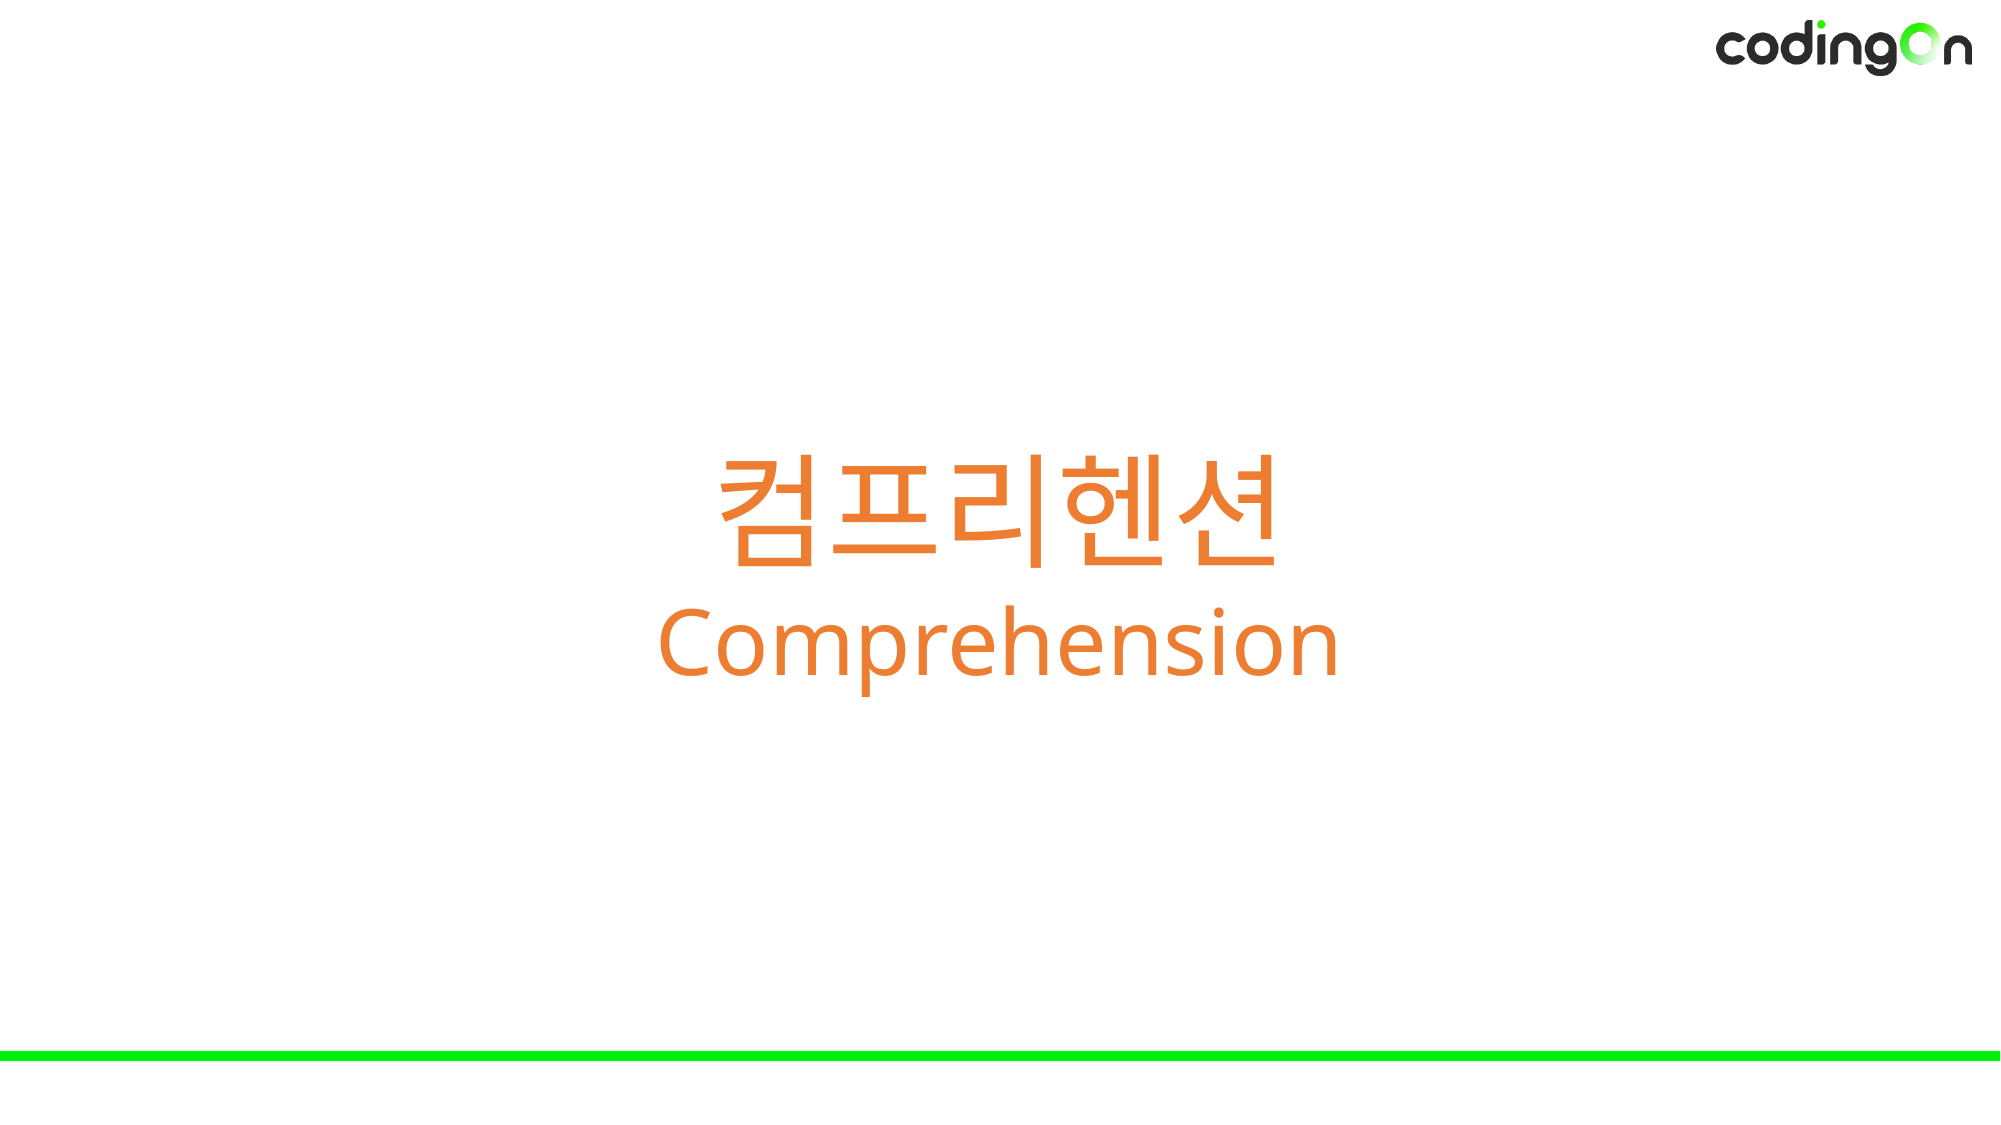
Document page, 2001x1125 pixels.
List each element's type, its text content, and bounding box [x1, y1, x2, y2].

text_box 컴프리헨션 Comprehension [640, 426, 1360, 702]
picture [1716, 20, 1972, 76]
